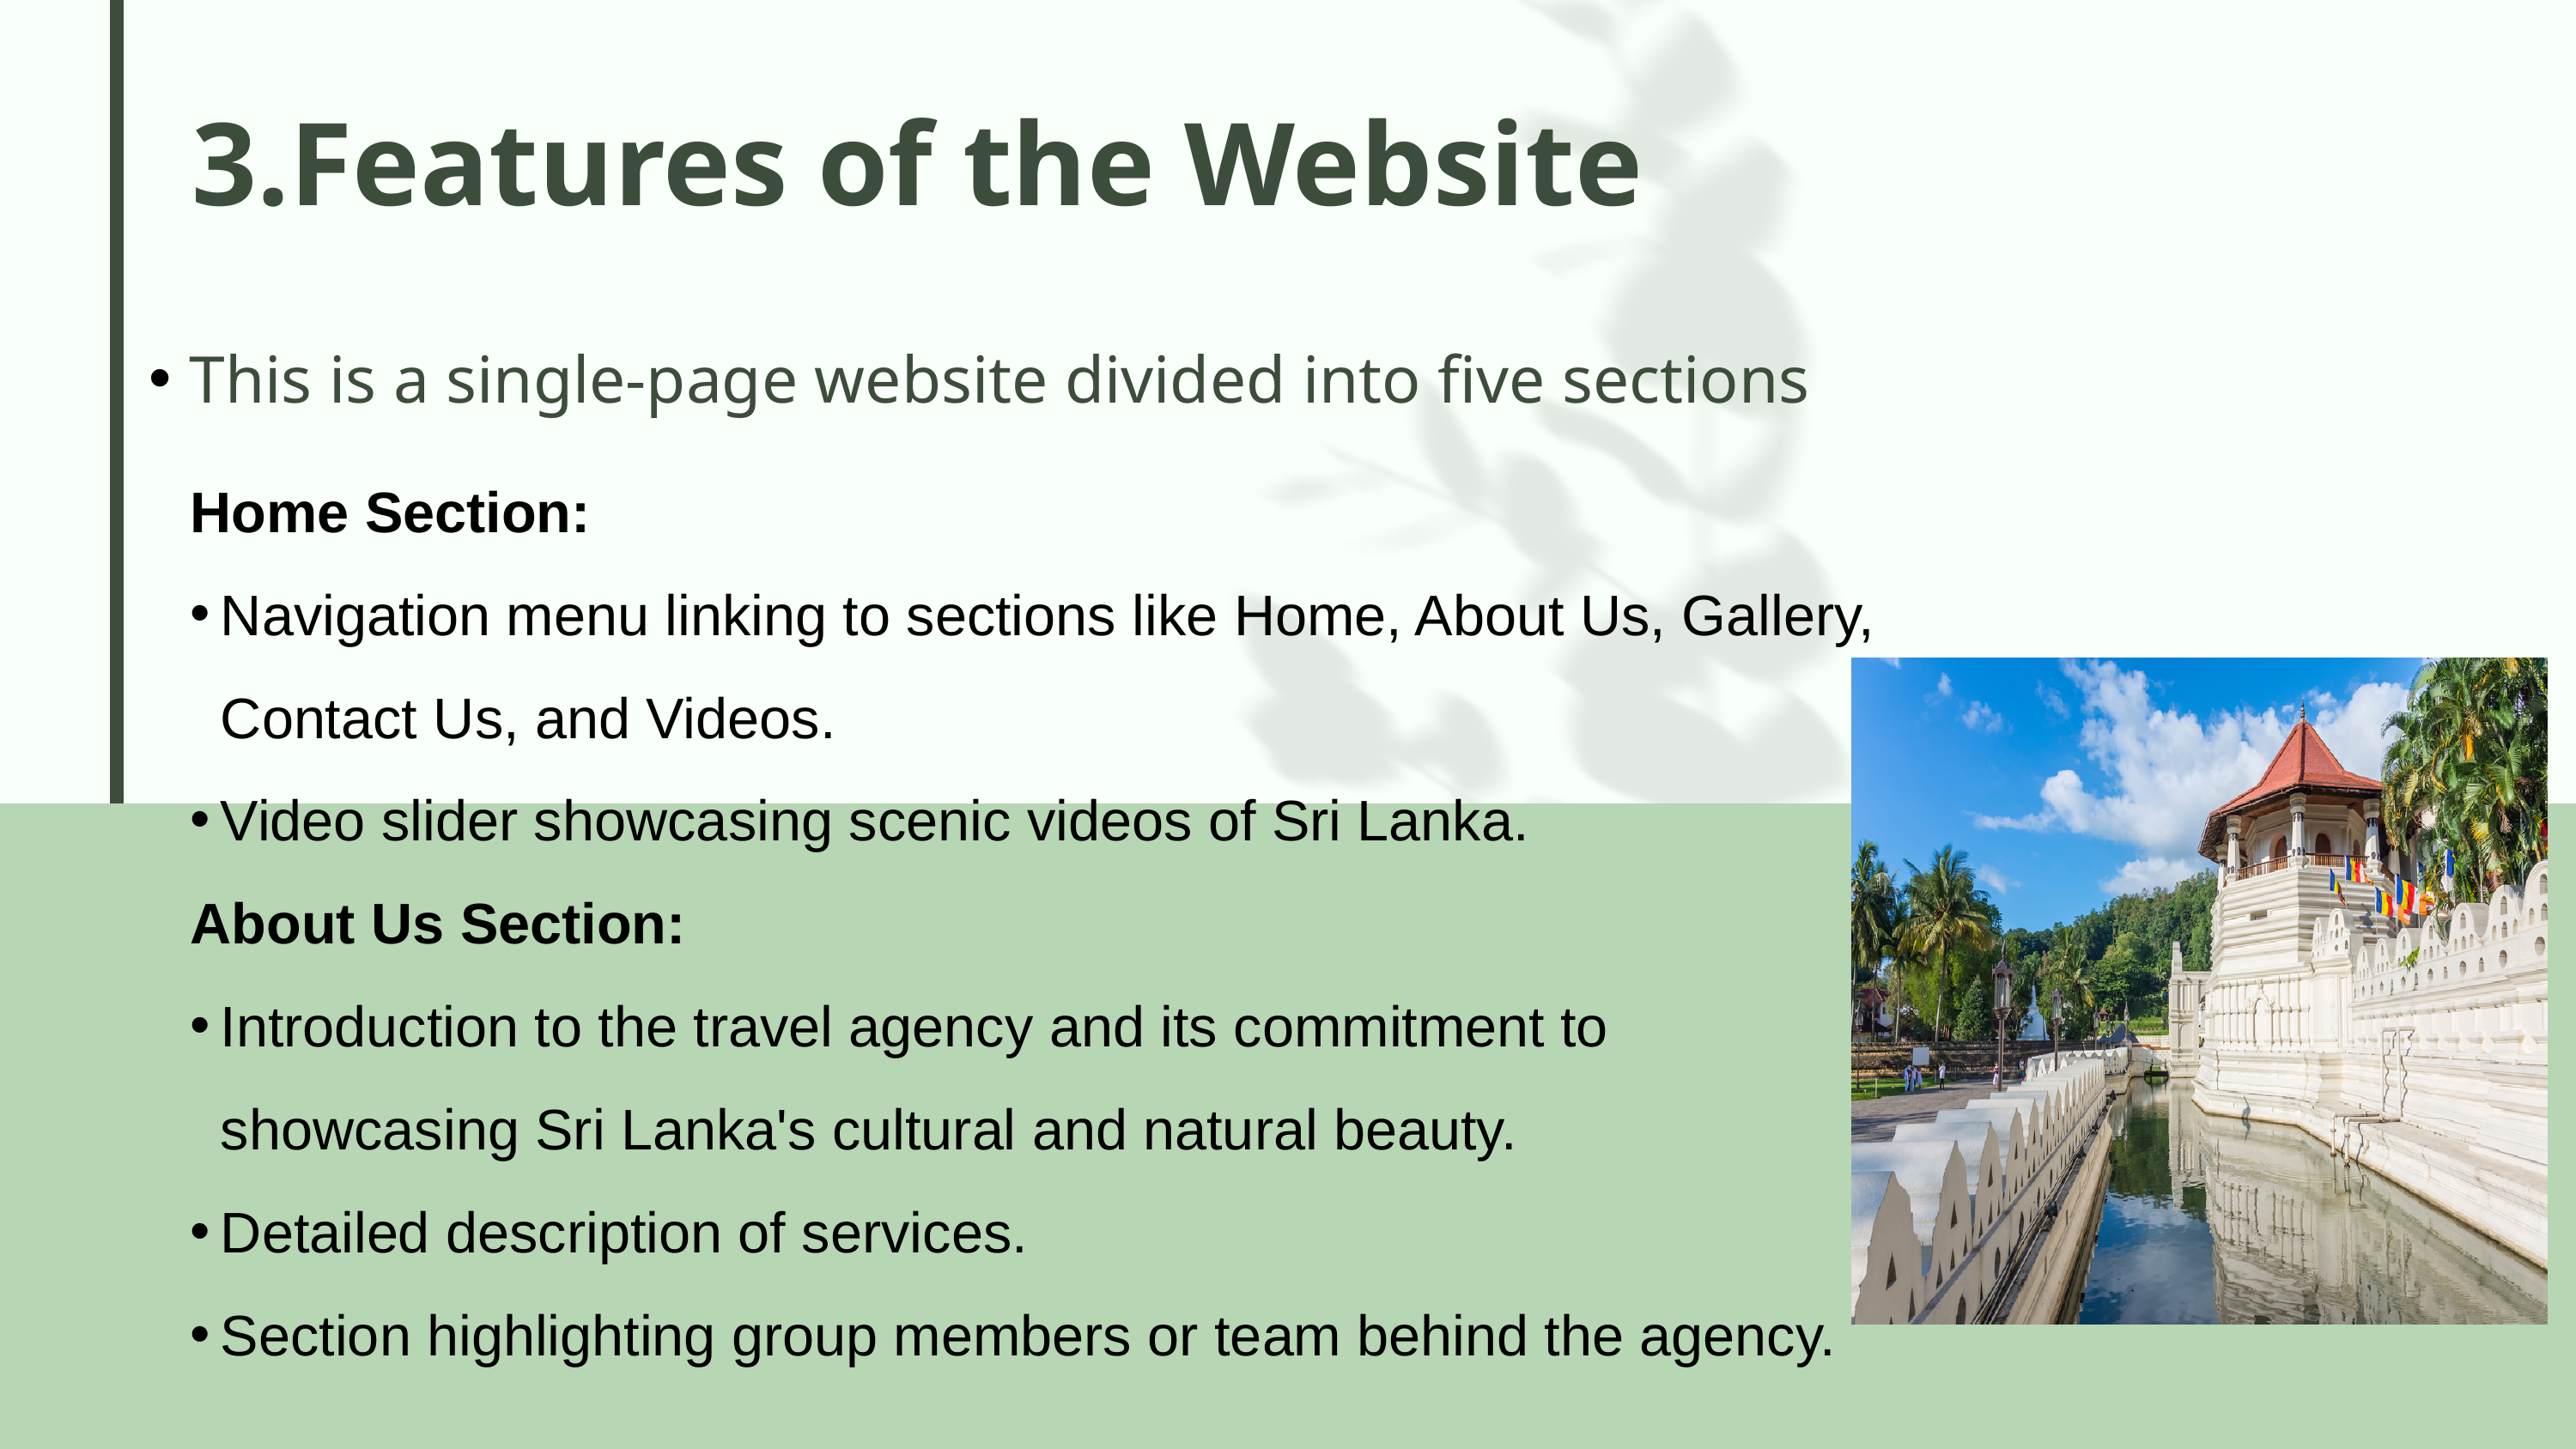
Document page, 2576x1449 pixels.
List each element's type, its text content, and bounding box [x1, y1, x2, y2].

text_box 3.Features of the Website [191, 64, 1774, 229]
text_box Home Section: Navigation menu linking to sections like Home, About Us, Gallery, Contact Us, and Videos. Video slider showcasing scenic videos of Sri Lanka. About Us Section: Introduction to the travel agency and its commitment to showcasing Sri Lanka's cultural and natural beauty. Detailed description of services. Section highlighting group members or team behind the agency. [177, 433, 1891, 800]
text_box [0, 803, 2576, 1449]
picture [1851, 658, 2548, 1325]
text_box This is a single-page website divided into five sections [149, 315, 1918, 416]
text_box [1224, 0, 1938, 657]
